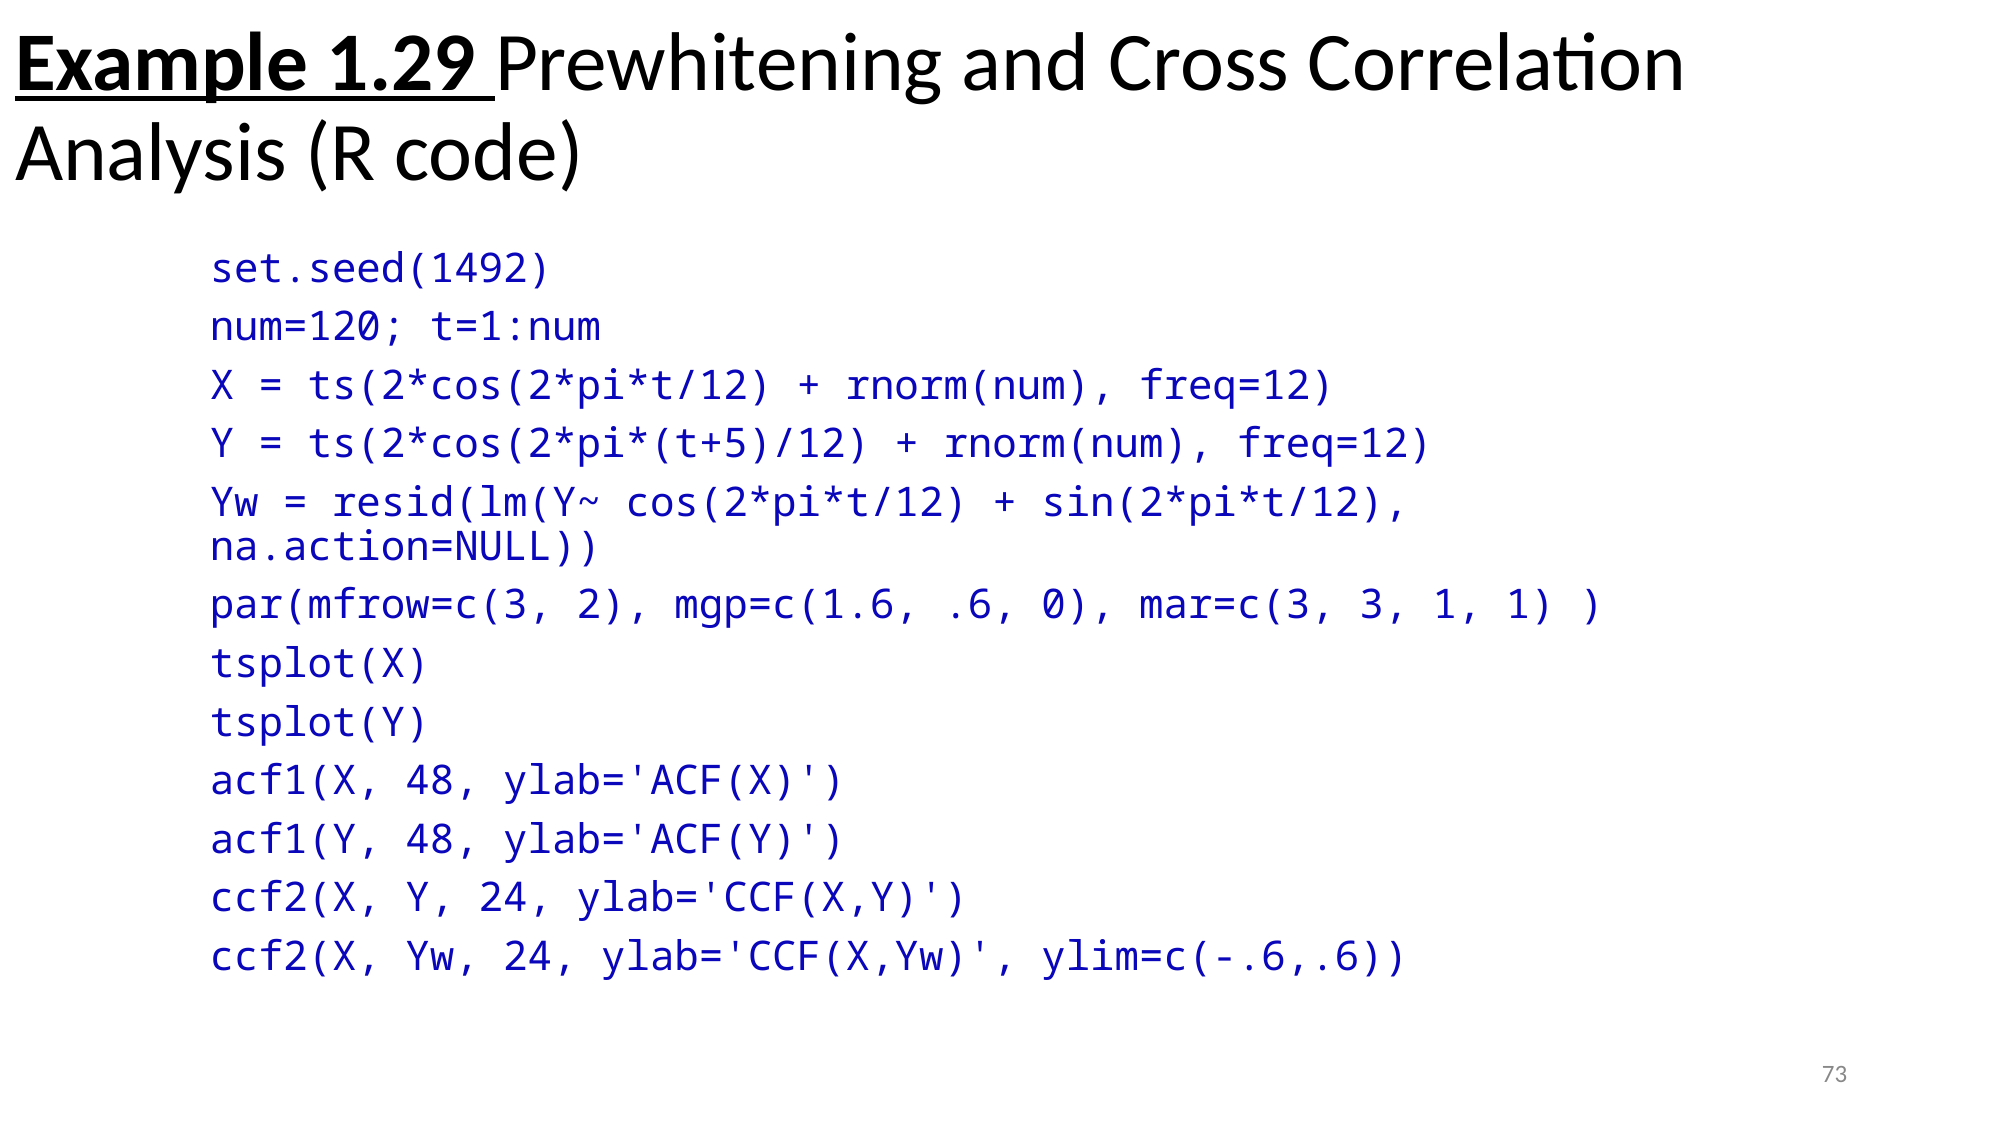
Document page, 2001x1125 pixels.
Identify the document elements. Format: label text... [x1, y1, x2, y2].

list set.seed(1492) num=120; t=1:num X = ts(2*cos(2*pi*t/12) + rnorm(num), freq=12) Y = ts(2*cos(2*pi*(t+5)/12) + rnorm(num), freq=12) Yw = resid(lm(Y~ cos(2*pi*t/12) + sin(2*pi*t/12), na.action=NULL)) par(mfrow=c(3, 2), mgp=c(1.6, .6, 0), mar=c(3, 3, 1, 1) ) tsplot(X) tsplot(Y) acf1(X, 48, ylab='ACF(X)') acf1(Y, 48, ylab='ACF(Y)') ccf2(X, Y, 24, ylab='CCF(X,Y)') ccf2(X, Yw, 24, ylab='CCF(X,Yw)', ylim=c(-.6,.6)) [176, 239, 1826, 988]
slide_number 73 [1412, 1042, 1863, 1103]
title Example 1.29 Prewhitening and Cross Correlation Analysis (R code) [0, 0, 1725, 218]
